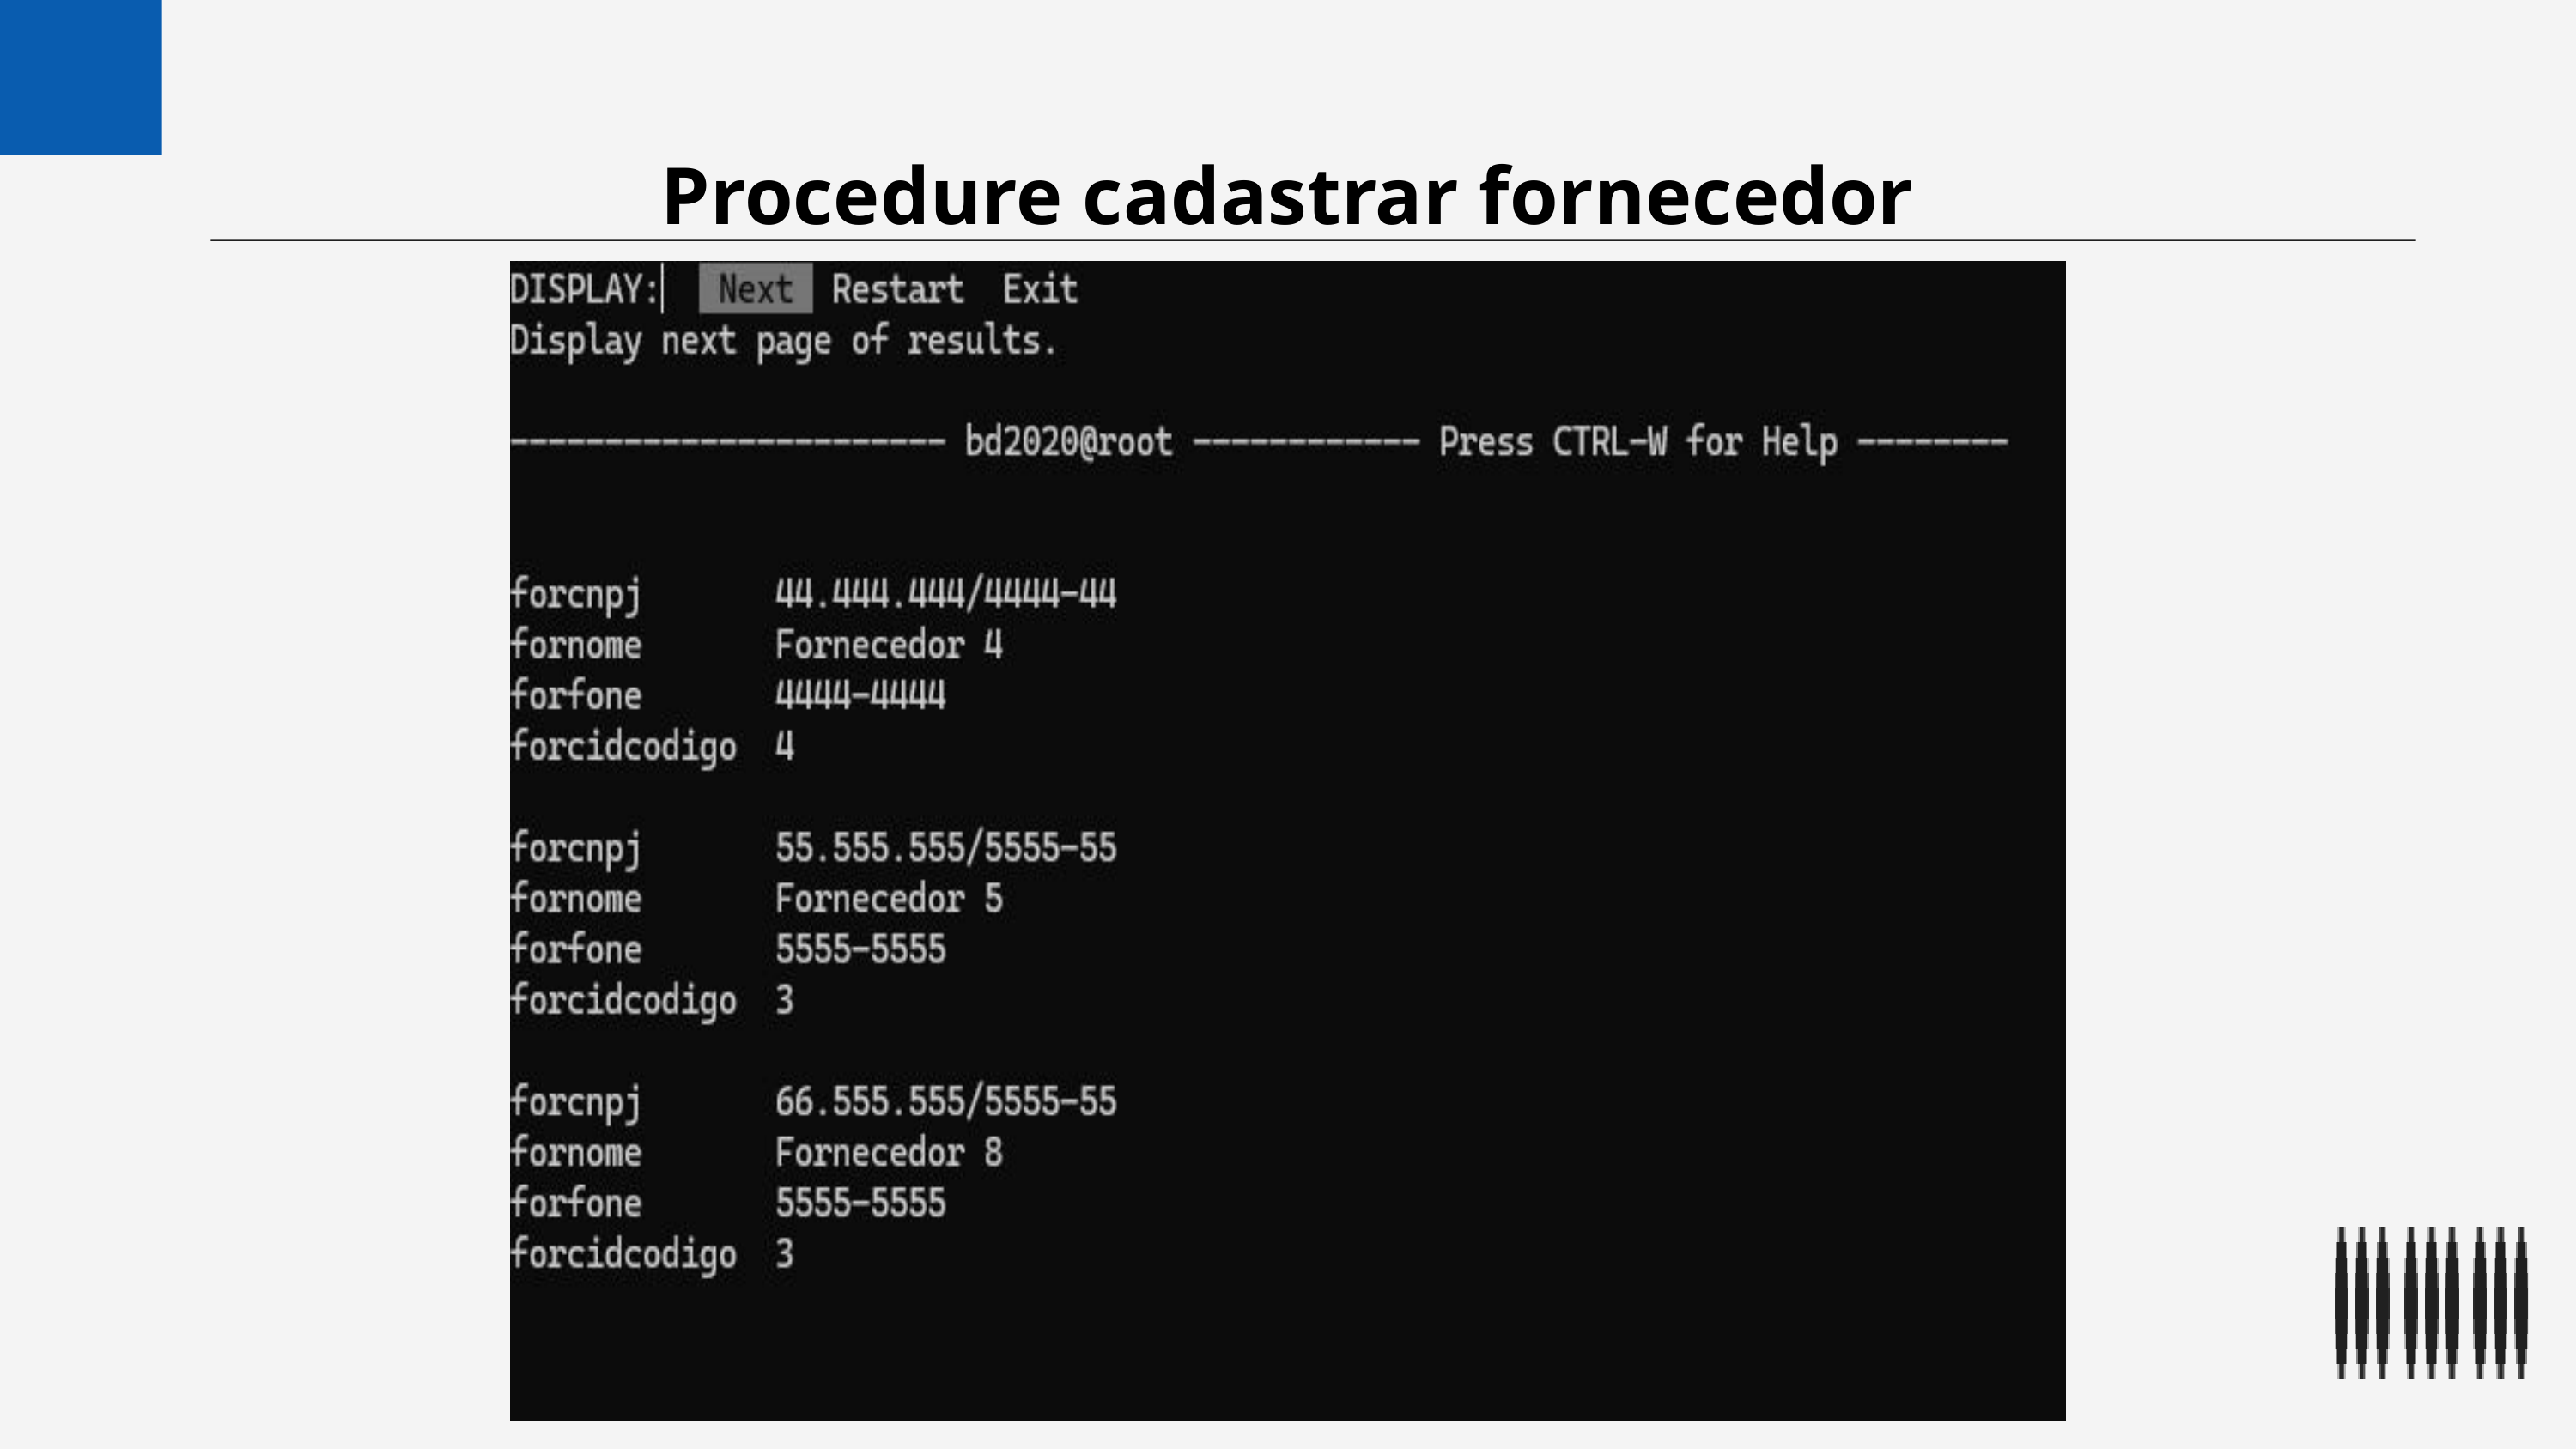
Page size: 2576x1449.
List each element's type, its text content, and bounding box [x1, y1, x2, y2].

picture [510, 261, 2066, 1421]
picture [2334, 1212, 2339, 1395]
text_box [2339, 1206, 2523, 1401]
text_box Procedure cadastrar fornecedor [23, 107, 2552, 240]
picture [2523, 1212, 2529, 1395]
text_box [0, 0, 162, 155]
